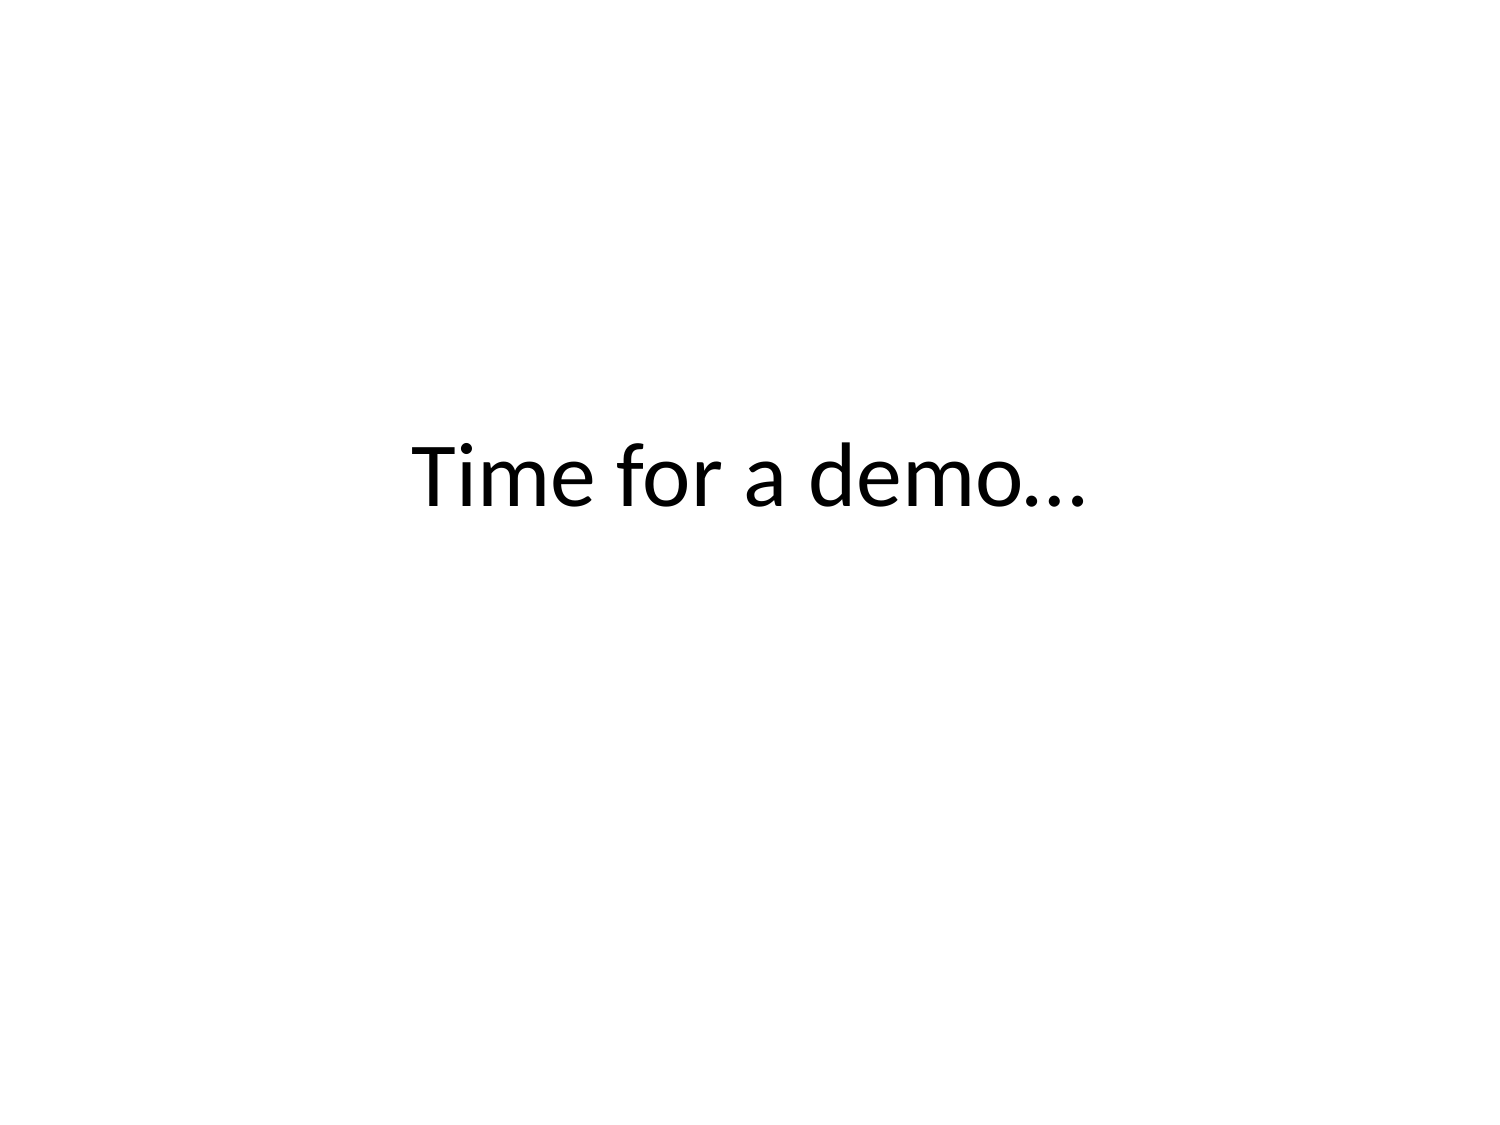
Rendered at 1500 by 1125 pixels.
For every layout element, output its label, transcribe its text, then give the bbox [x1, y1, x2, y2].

title Time for a demo… [112, 349, 1388, 591]
